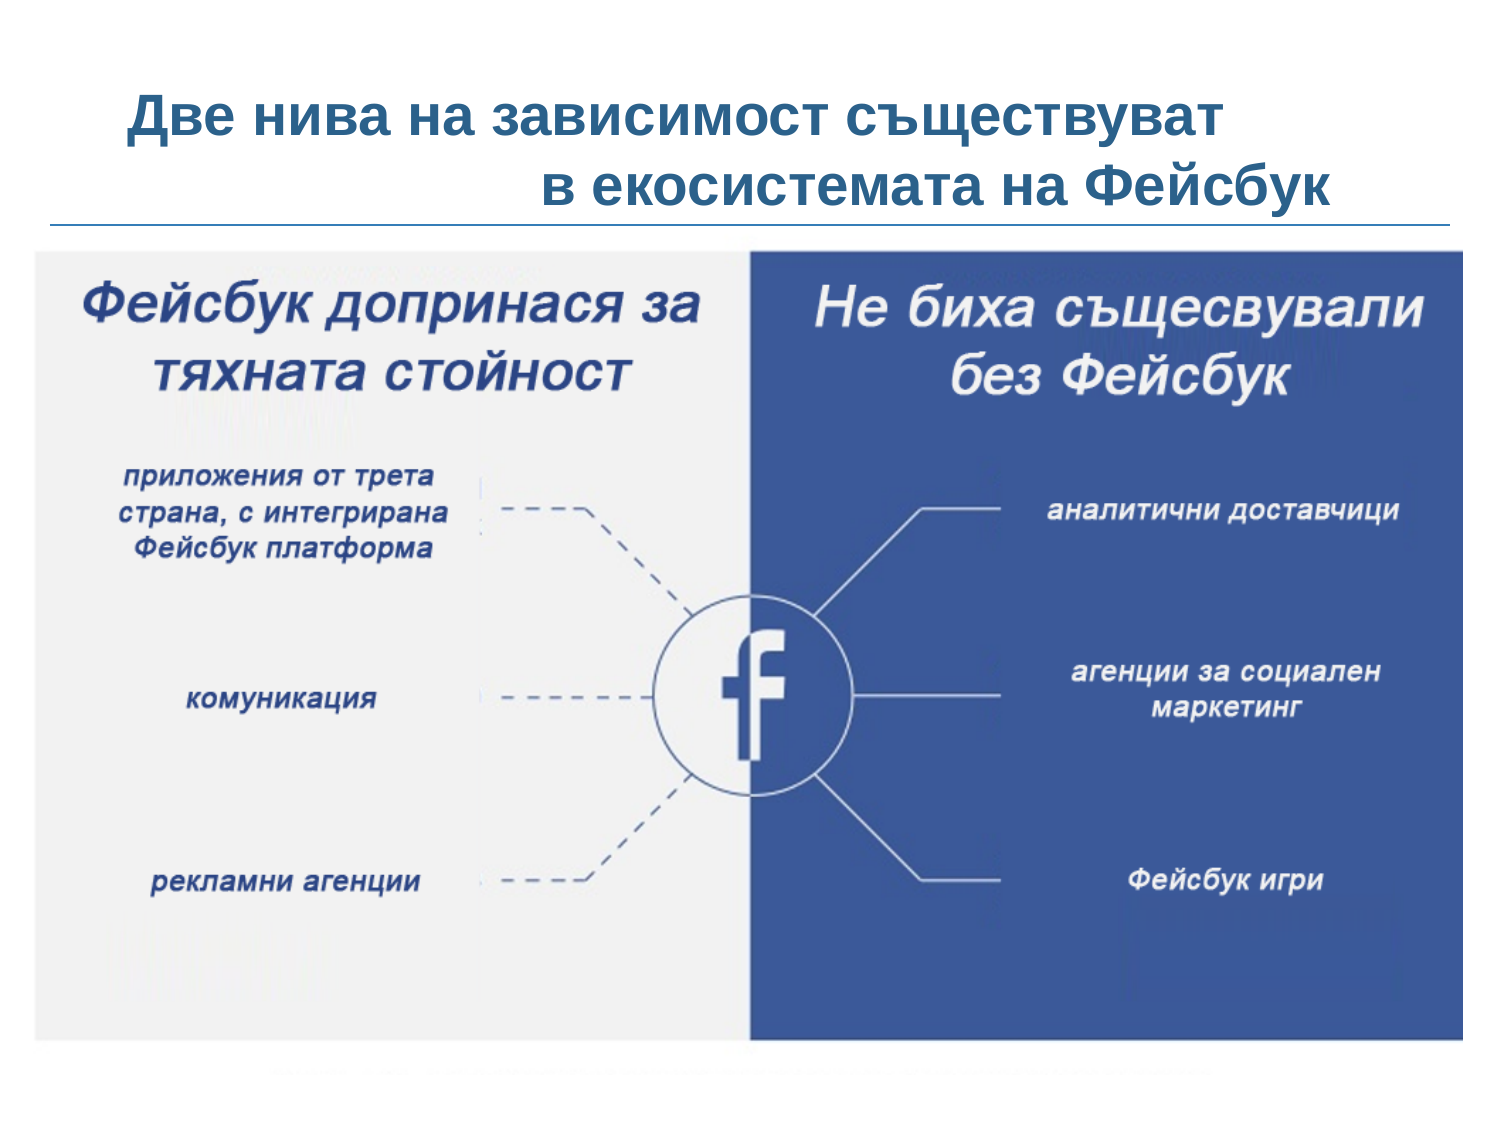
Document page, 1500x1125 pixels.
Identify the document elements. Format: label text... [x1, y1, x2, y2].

title Две нива на зависимост съществуват в екосистемата на Фейсбук [75, 45, 1425, 222]
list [29, 224, 1463, 1076]
